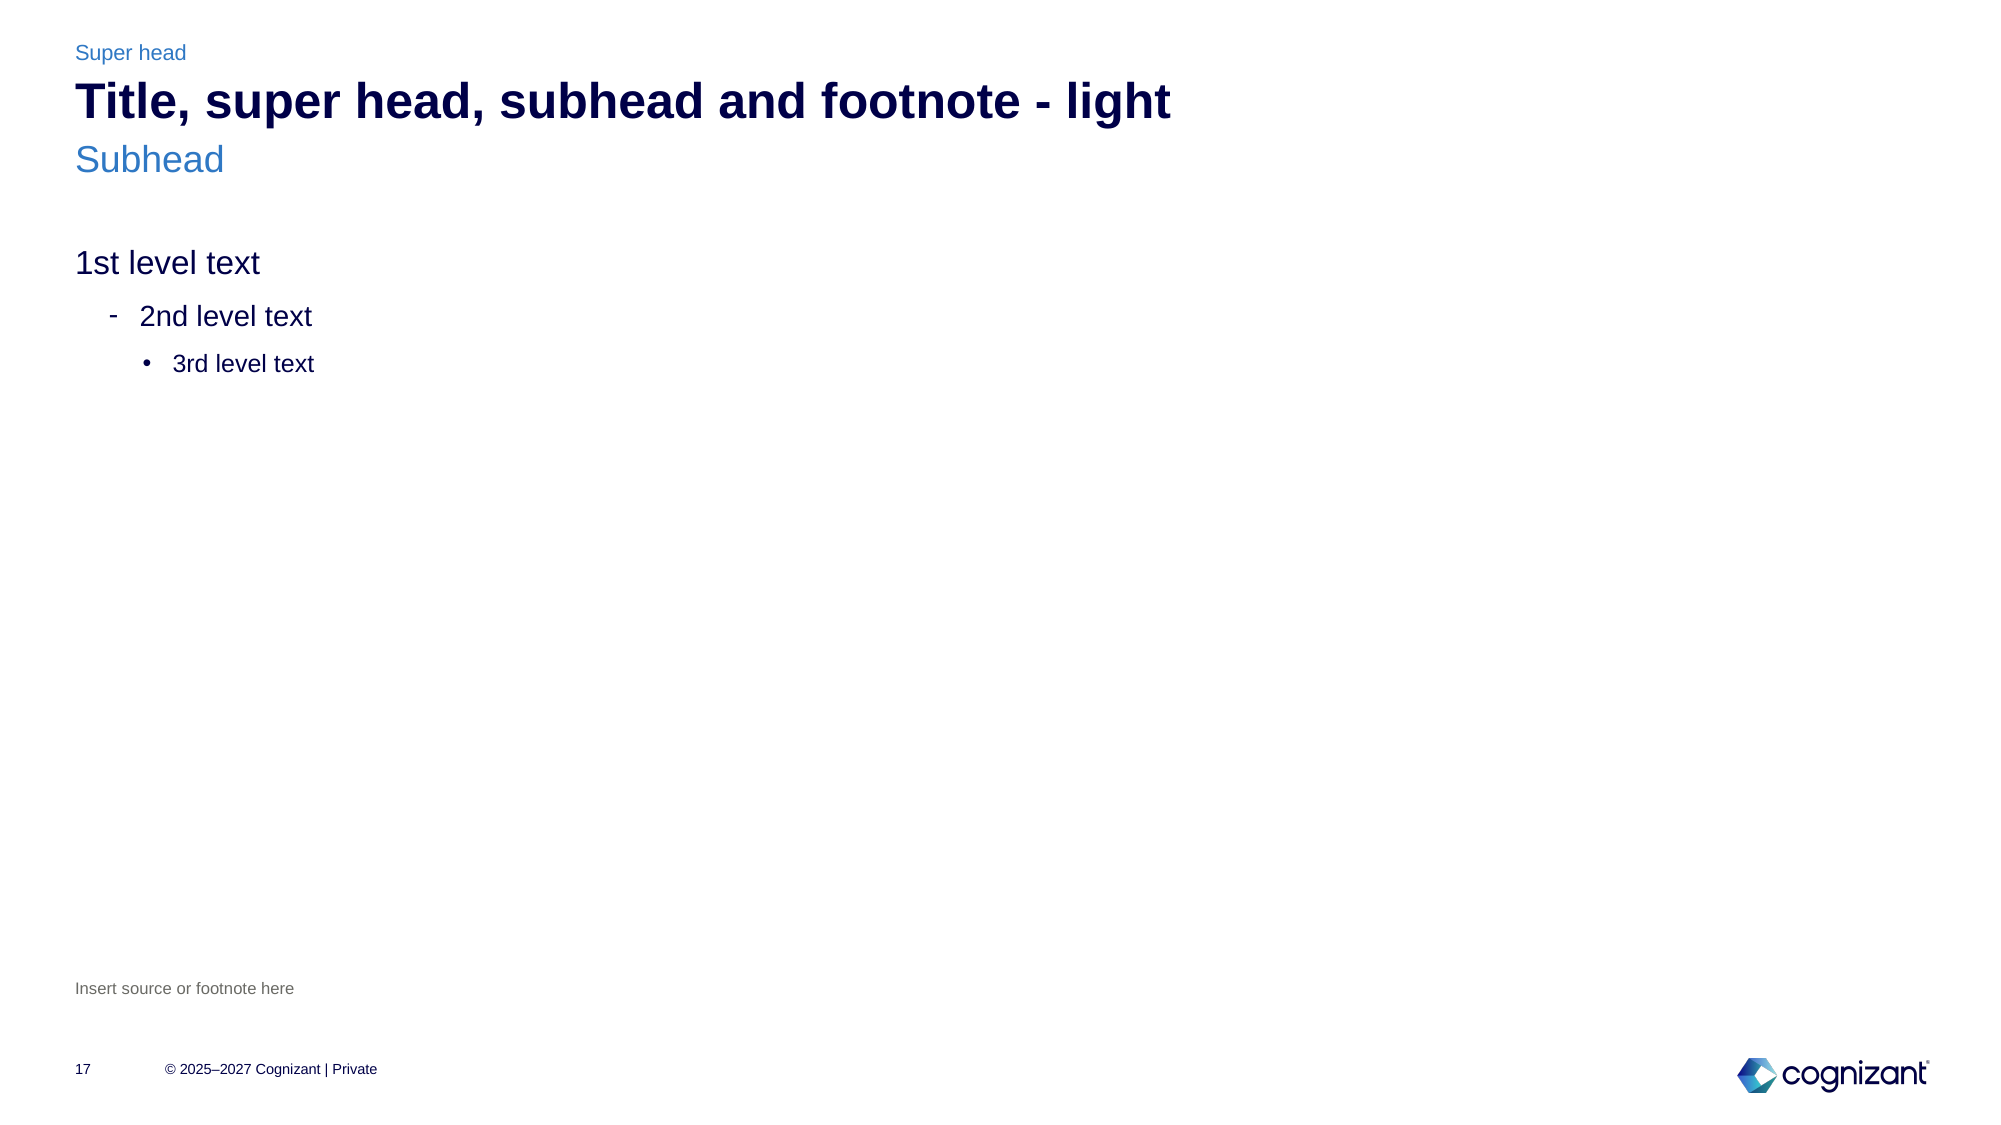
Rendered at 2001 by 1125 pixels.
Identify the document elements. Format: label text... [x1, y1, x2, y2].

slide_number 17 [75, 1050, 135, 1088]
list Super head [75, 37, 1925, 65]
list Subhead [75, 135, 1925, 182]
list Insert source or footnote here [75, 975, 1309, 997]
footer © 2025–2027 Cognizant | Private [165, 1050, 390, 1088]
list 1st level text 2nd level text 3rd level text [75, 237, 1309, 943]
picture [1737, 1058, 1930, 1093]
title Title, super head, subhead and footnote - light [75, 75, 1925, 130]
